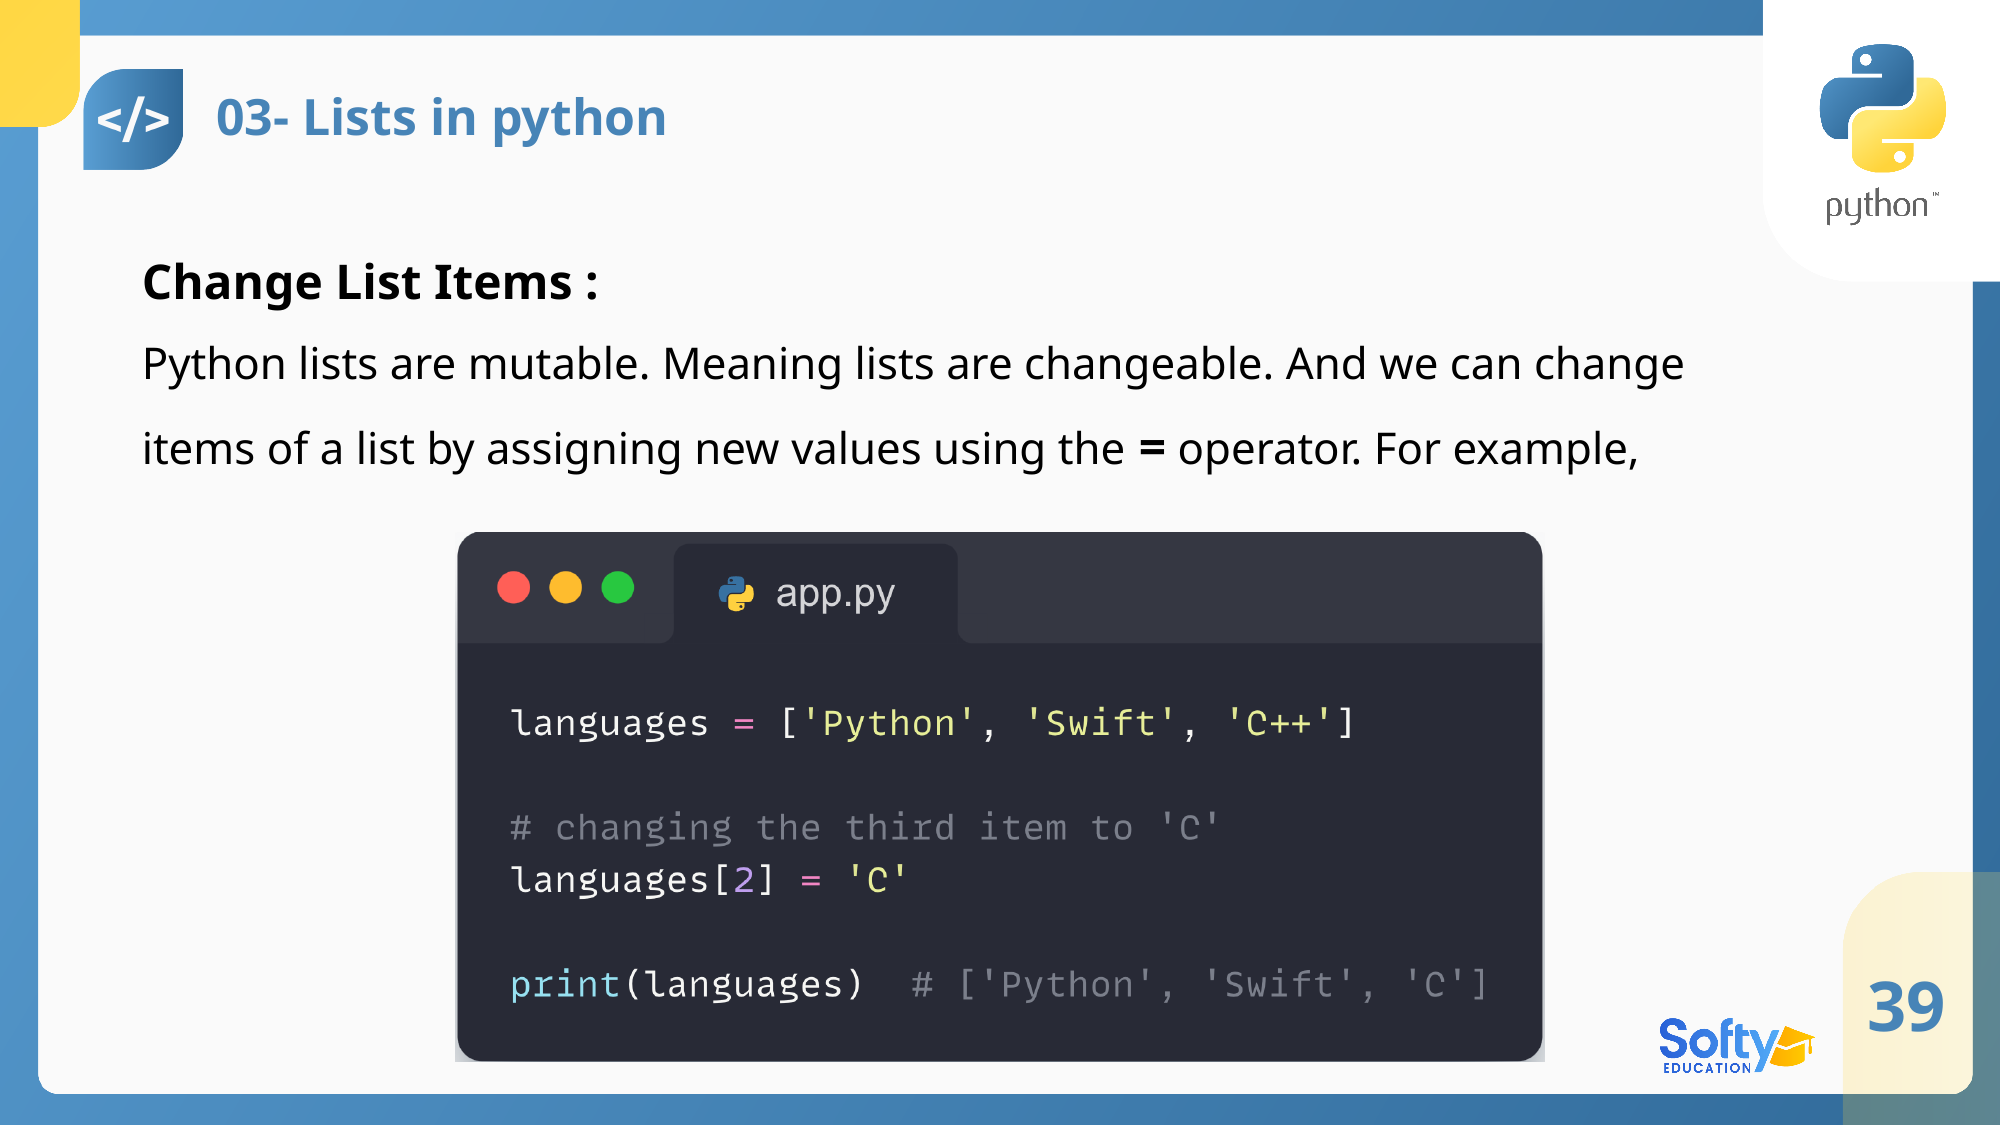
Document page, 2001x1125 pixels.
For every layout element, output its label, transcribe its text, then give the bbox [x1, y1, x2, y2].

text_box ‹#› [1846, 947, 1967, 1072]
text_box Change List Items : Python lists are mutable. Meaning lists are changeable. And we can change items of a list by assigning new values using the = operator. For example, [126, 208, 1704, 490]
text_box 03- Lists in python [201, 78, 993, 170]
picture [0, 0, 2000, 1125]
